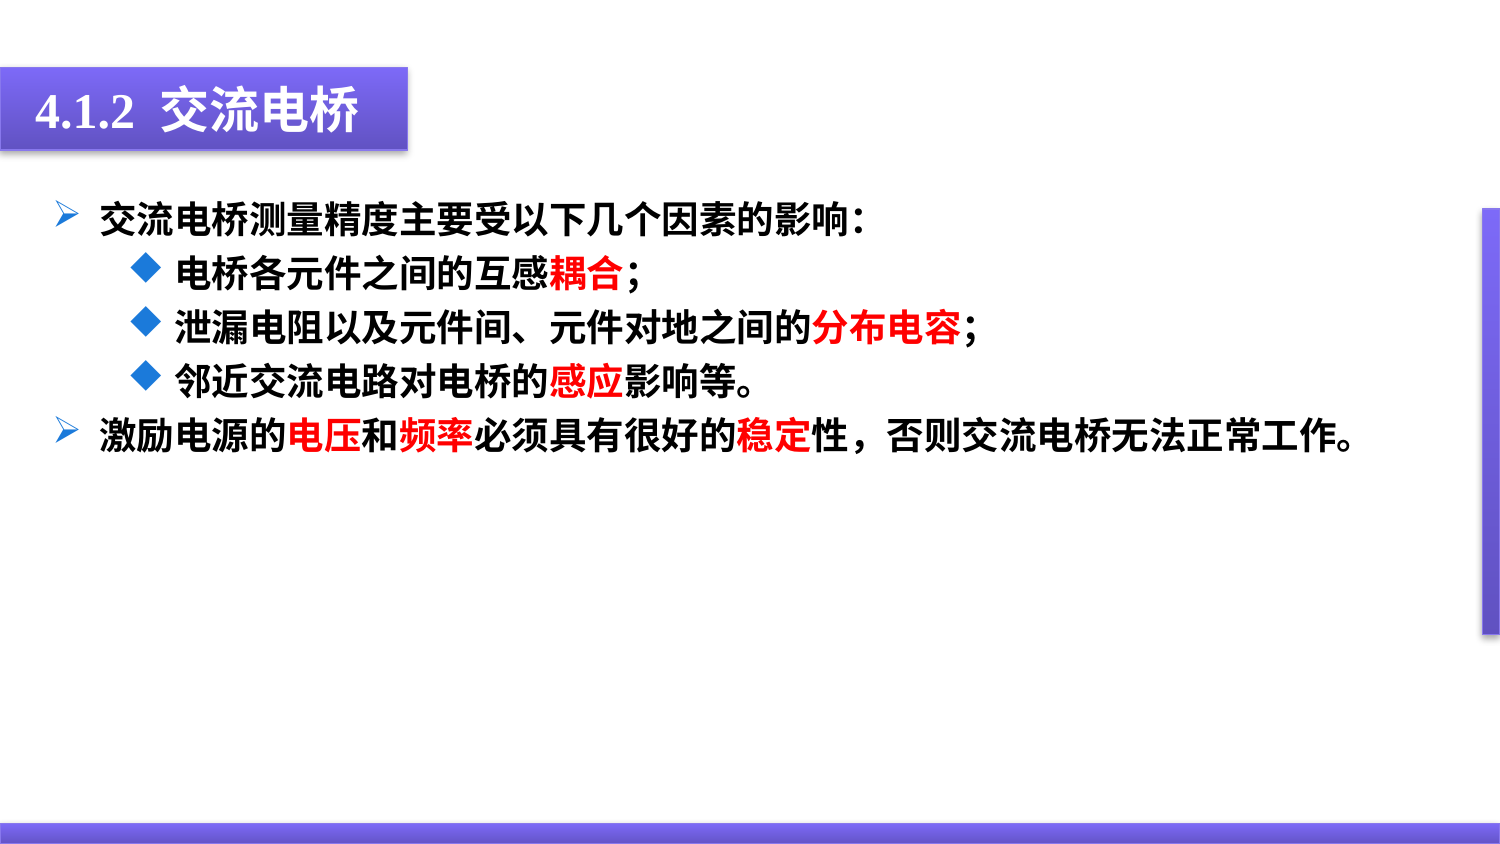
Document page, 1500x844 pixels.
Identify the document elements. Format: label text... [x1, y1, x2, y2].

text_box 交流电桥测量精度主要受以下几个因素的影响： 电桥各元件之间的互感耦合； 泄漏电阻以及元件间、元件对地之间的分布电容； 邻近交流电路对电桥的感应影响等。 激励电源的电压和频率必须具有很好的稳定性，否则交流电桥无法正常工作。 [37, 179, 1463, 789]
text_box 4.1.2 交流电桥 [7, 71, 375, 146]
text_box [0, 67, 408, 151]
